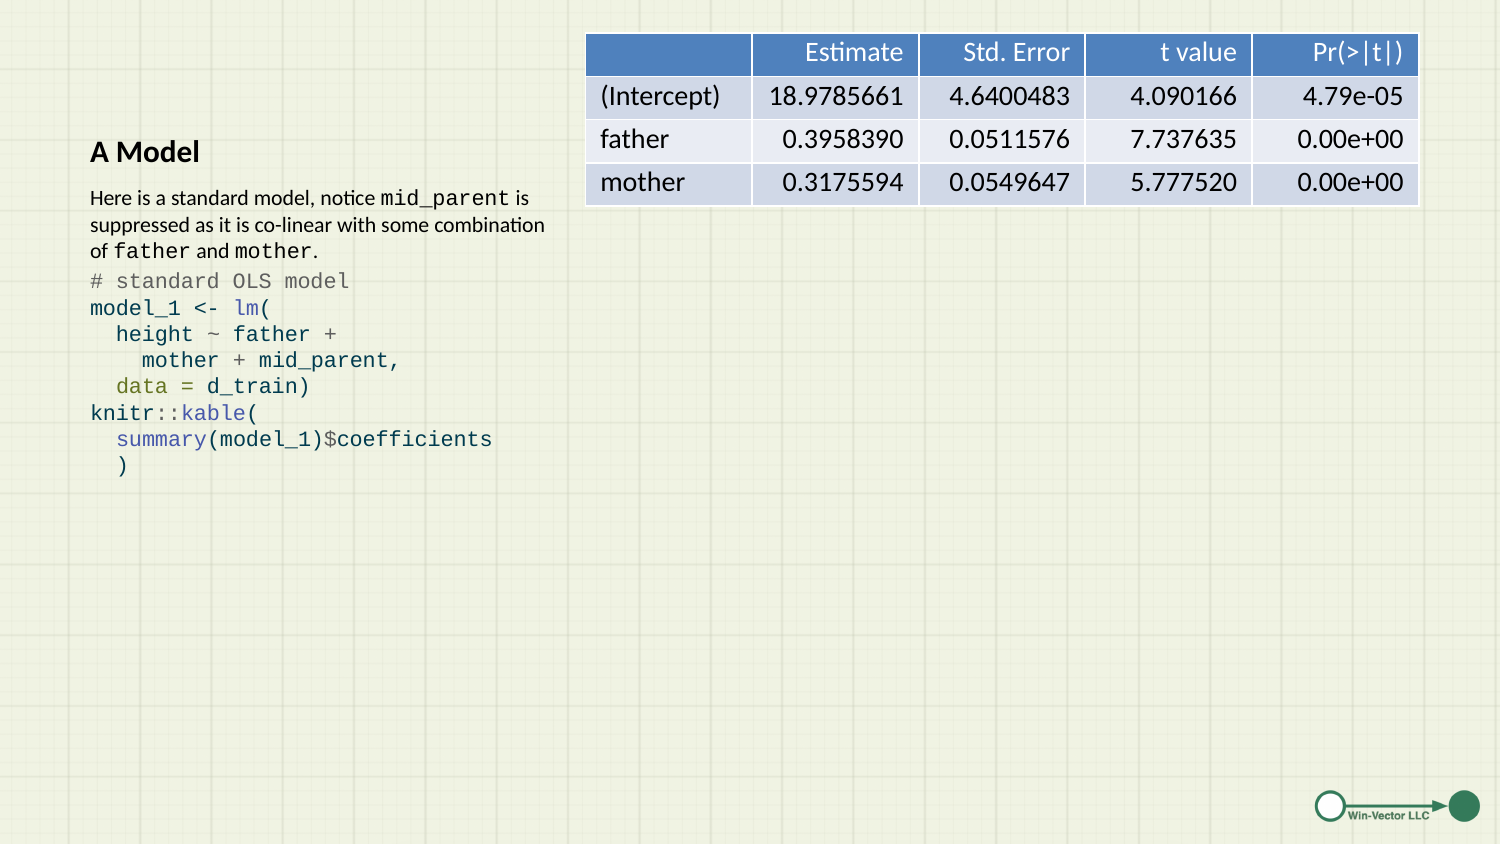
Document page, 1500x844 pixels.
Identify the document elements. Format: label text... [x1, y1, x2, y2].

title A Model [75, 33, 569, 176]
table_cell mother [586, 164, 751, 205]
table_cell 0.00e+00 [1253, 120, 1418, 162]
table_cell 4.79e-05 [1253, 77, 1418, 119]
table_header Std. Error [920, 34, 1084, 76]
table_cell 0.0549647 [920, 164, 1084, 205]
table_cell 0.3958390 [753, 120, 918, 162]
table_cell 4.6400483 [920, 77, 1084, 119]
table_cell 0.3175594 [753, 164, 918, 205]
table_cell 0.00e+00 [1253, 164, 1418, 205]
table_cell 4.090166 [1086, 77, 1251, 119]
table_cell (Intercept) [586, 77, 751, 119]
list Here is a standard model, notice mid_parent is suppressed as it is co-linear with some combination of father and mother. # standard OLS model model_1 <- lm( height ~ father + mother + mid_parent, data = d_train) knitr::kable( summary(model_1)$coefficients ) [75, 176, 569, 754]
table_header [586, 34, 751, 76]
table_header t value [1086, 34, 1251, 76]
picture [0, 0, 1500, 844]
table_cell 18.9785661 [753, 77, 918, 119]
table_header Estimate [753, 34, 918, 76]
table_header Pr(>|t|) [1253, 34, 1418, 76]
table_cell 7.737635 [1086, 120, 1251, 162]
table_cell father [586, 120, 751, 162]
table_cell 5.777520 [1086, 164, 1251, 205]
table_cell 0.0511576 [920, 120, 1084, 162]
